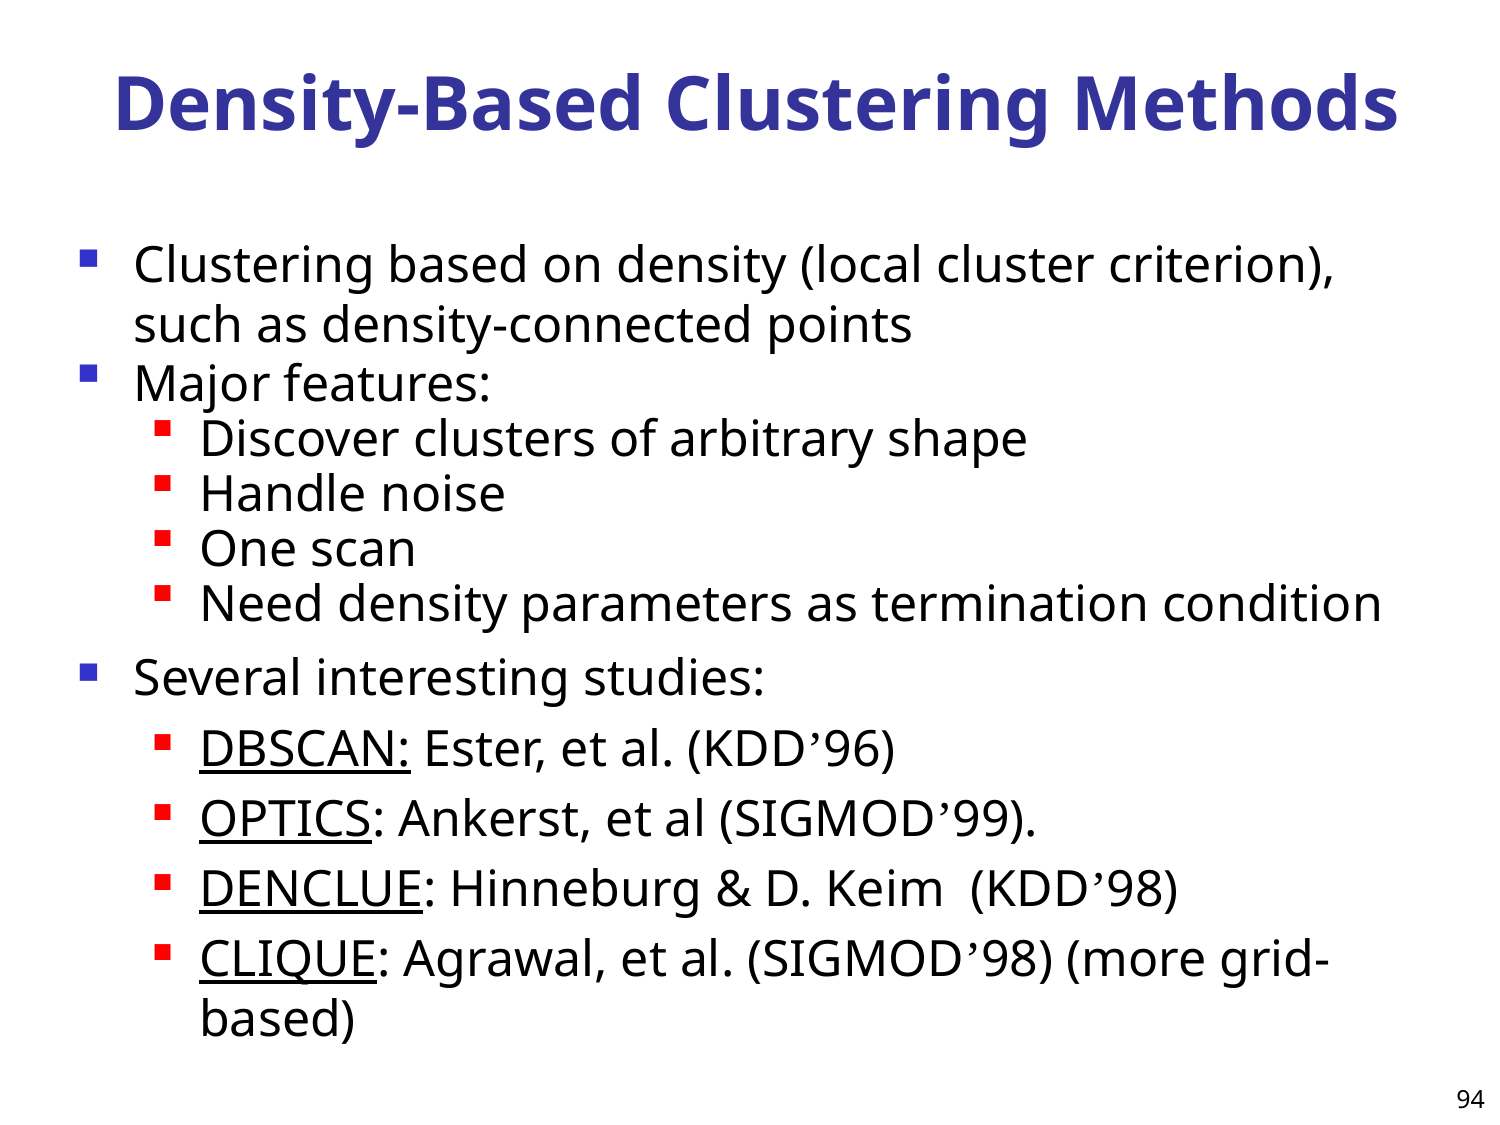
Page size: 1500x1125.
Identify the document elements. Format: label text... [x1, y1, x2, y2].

title Density-Based Clustering Methods [50, 37, 1463, 154]
list Clustering based on density (local cluster criterion), such as density-connected points Major features: Discover clusters of arbitrary shape Handle noise One scan Need density parameters as termination condition Several interesting studies: DBSCAN: Ester, et al. (KDD’96) OPTICS: Ankerst, et al (SIGMOD’99). DENCLUE: Hinneburg & D. Keim (KDD’98) CLIQUE: Agrawal, et al. (SIGMOD’98) (more grid-based) [62, 224, 1463, 1075]
slide_number 94 [1187, 1062, 1500, 1125]
